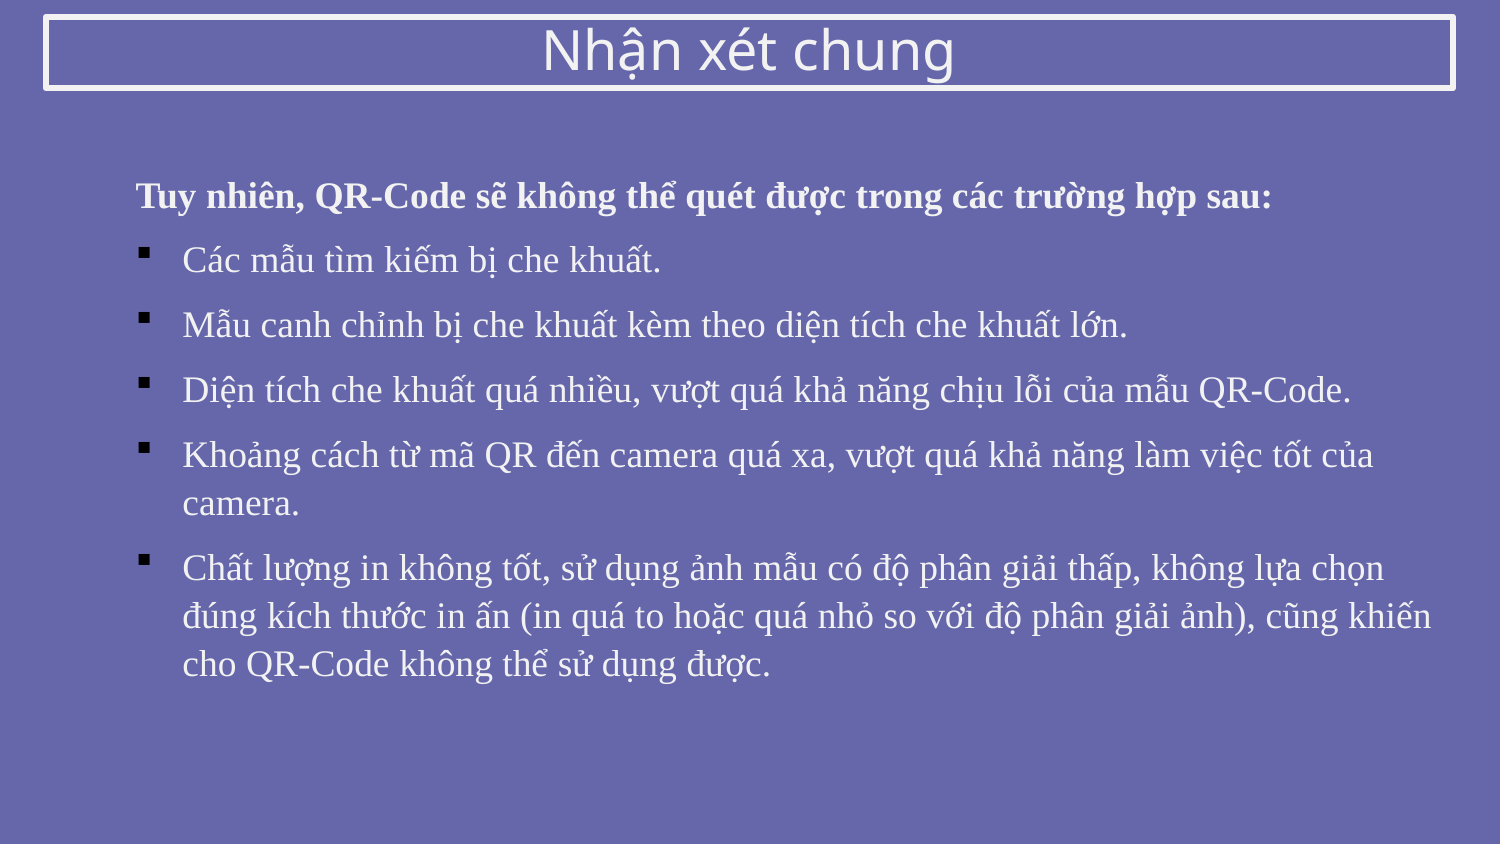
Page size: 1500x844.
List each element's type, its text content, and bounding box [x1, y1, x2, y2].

text_box Nhận xét chung [45, 16, 1453, 89]
text_box Tuy nhiên, QR-Code sẽ không thể quét được trong các trường hợp sau: Các mẫu tìm kiếm bị che khuất. Mẫu canh chỉnh bị che khuất kèm theo diện tích che khuất lớn. Diện tích che khuất quá nhiều, vượt quá khả năng chịu lỗi của mẫu QR-Code. Khoảng cách từ mã QR đến camera quá xa, vượt quá khả năng làm việc tốt của camera. Chất lượng in không tốt, sử dụng ảnh mẫu có độ phân giải thấp, không lựa chọn đúng kích thước in ấn (in quá to hoặc quá nhỏ so với độ phân giải ảnh), cũng khiến cho QR-Code không thể sử dụng được. [45, 160, 1453, 692]
